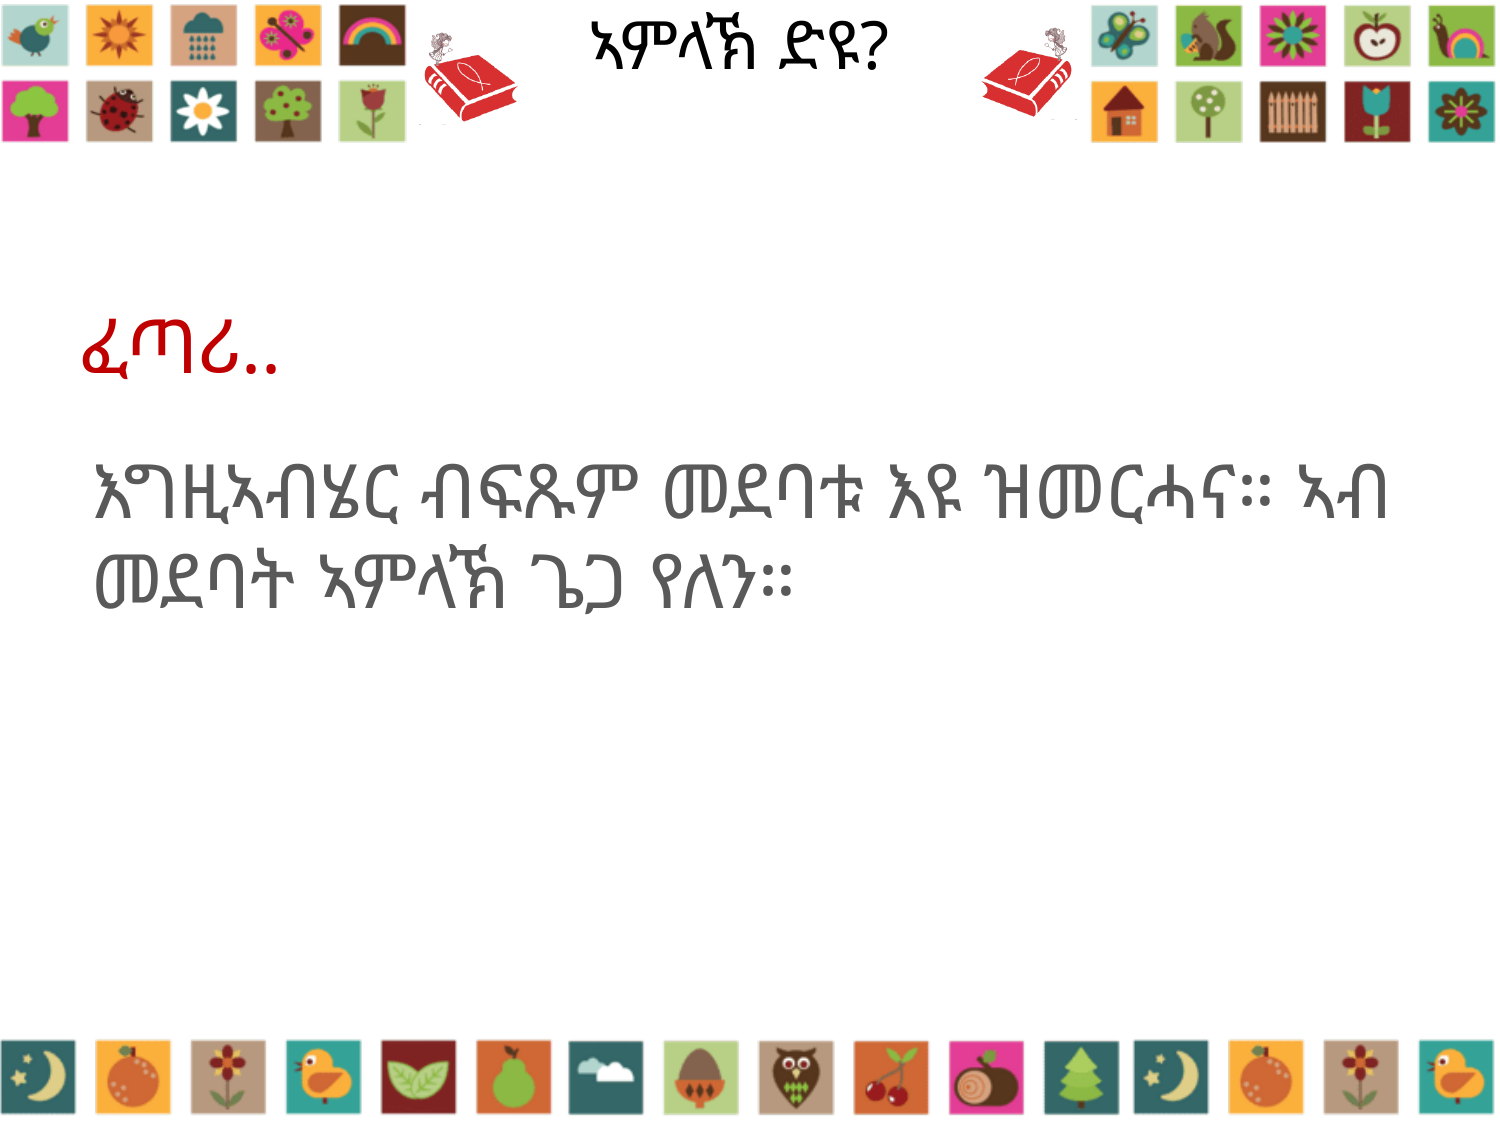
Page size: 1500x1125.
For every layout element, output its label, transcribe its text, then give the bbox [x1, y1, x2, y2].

text_box እግዚኣብሄር ብፍጹም መደባቱ እዩ ዝመርሓና። ኣብ መደባት ኣምላኽ ጌጋ የለን። [76, 436, 1424, 632]
text_box ፈጣሪ.. [64, 290, 1412, 396]
text_box ኣምላኽ ድዩ? [414, 0, 1080, 91]
picture [950, 3, 1500, 150]
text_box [0, 1028, 1500, 1118]
picture [0, 3, 550, 150]
